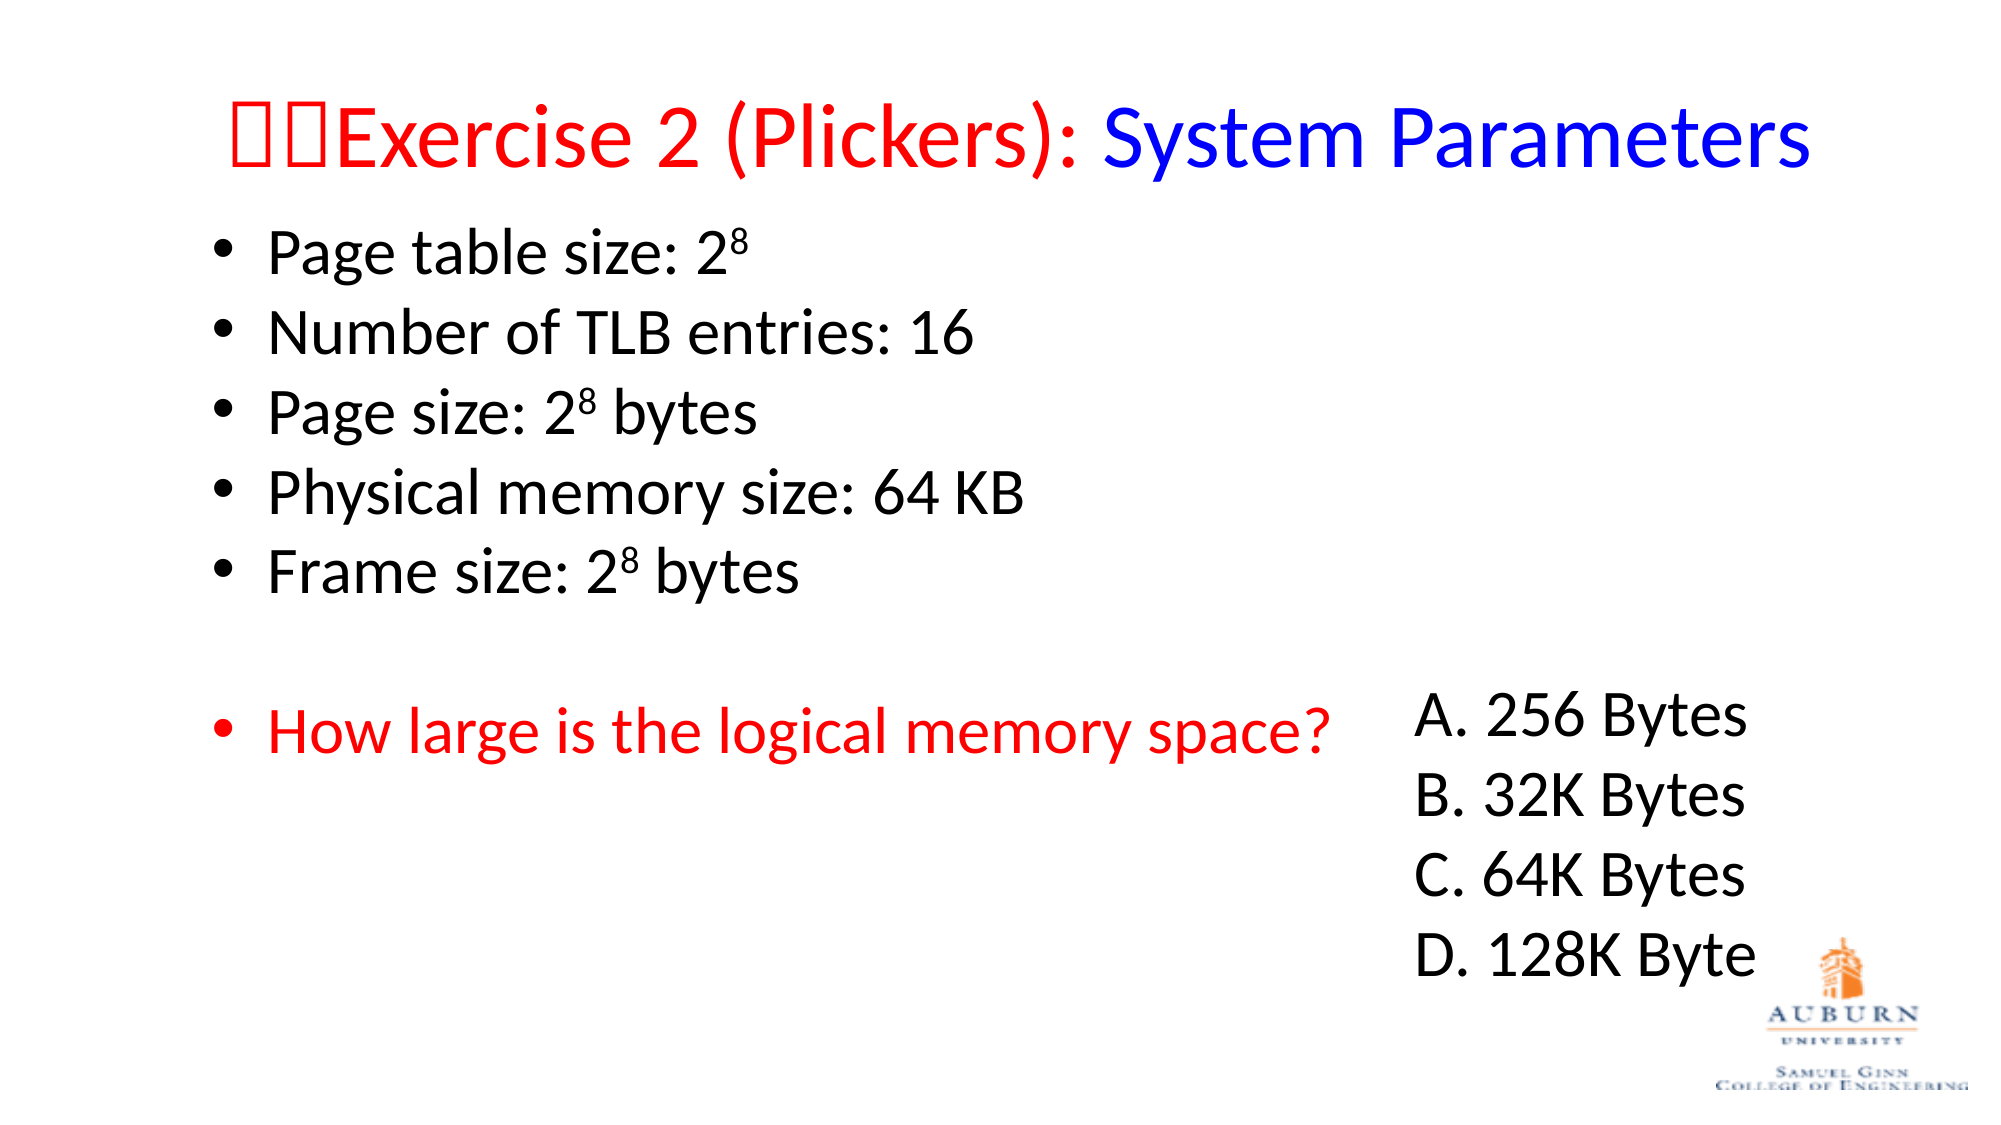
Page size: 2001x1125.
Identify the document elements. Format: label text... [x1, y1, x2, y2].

title Exercise 2 (Plickers): System Parameters [162, 62, 1875, 200]
picture [1716, 937, 1968, 1090]
list Page table size: 28 Number of TLB entries: 16 Page size: 28 bytes Physical memory size: 64 KB Frame size: 28 bytes How large is the logical memory space? [196, 200, 1524, 1013]
text_box A. 256 Bytes B. 32K Bytes C. 64K Bytes D. 128K Byte [1400, 662, 1800, 997]
